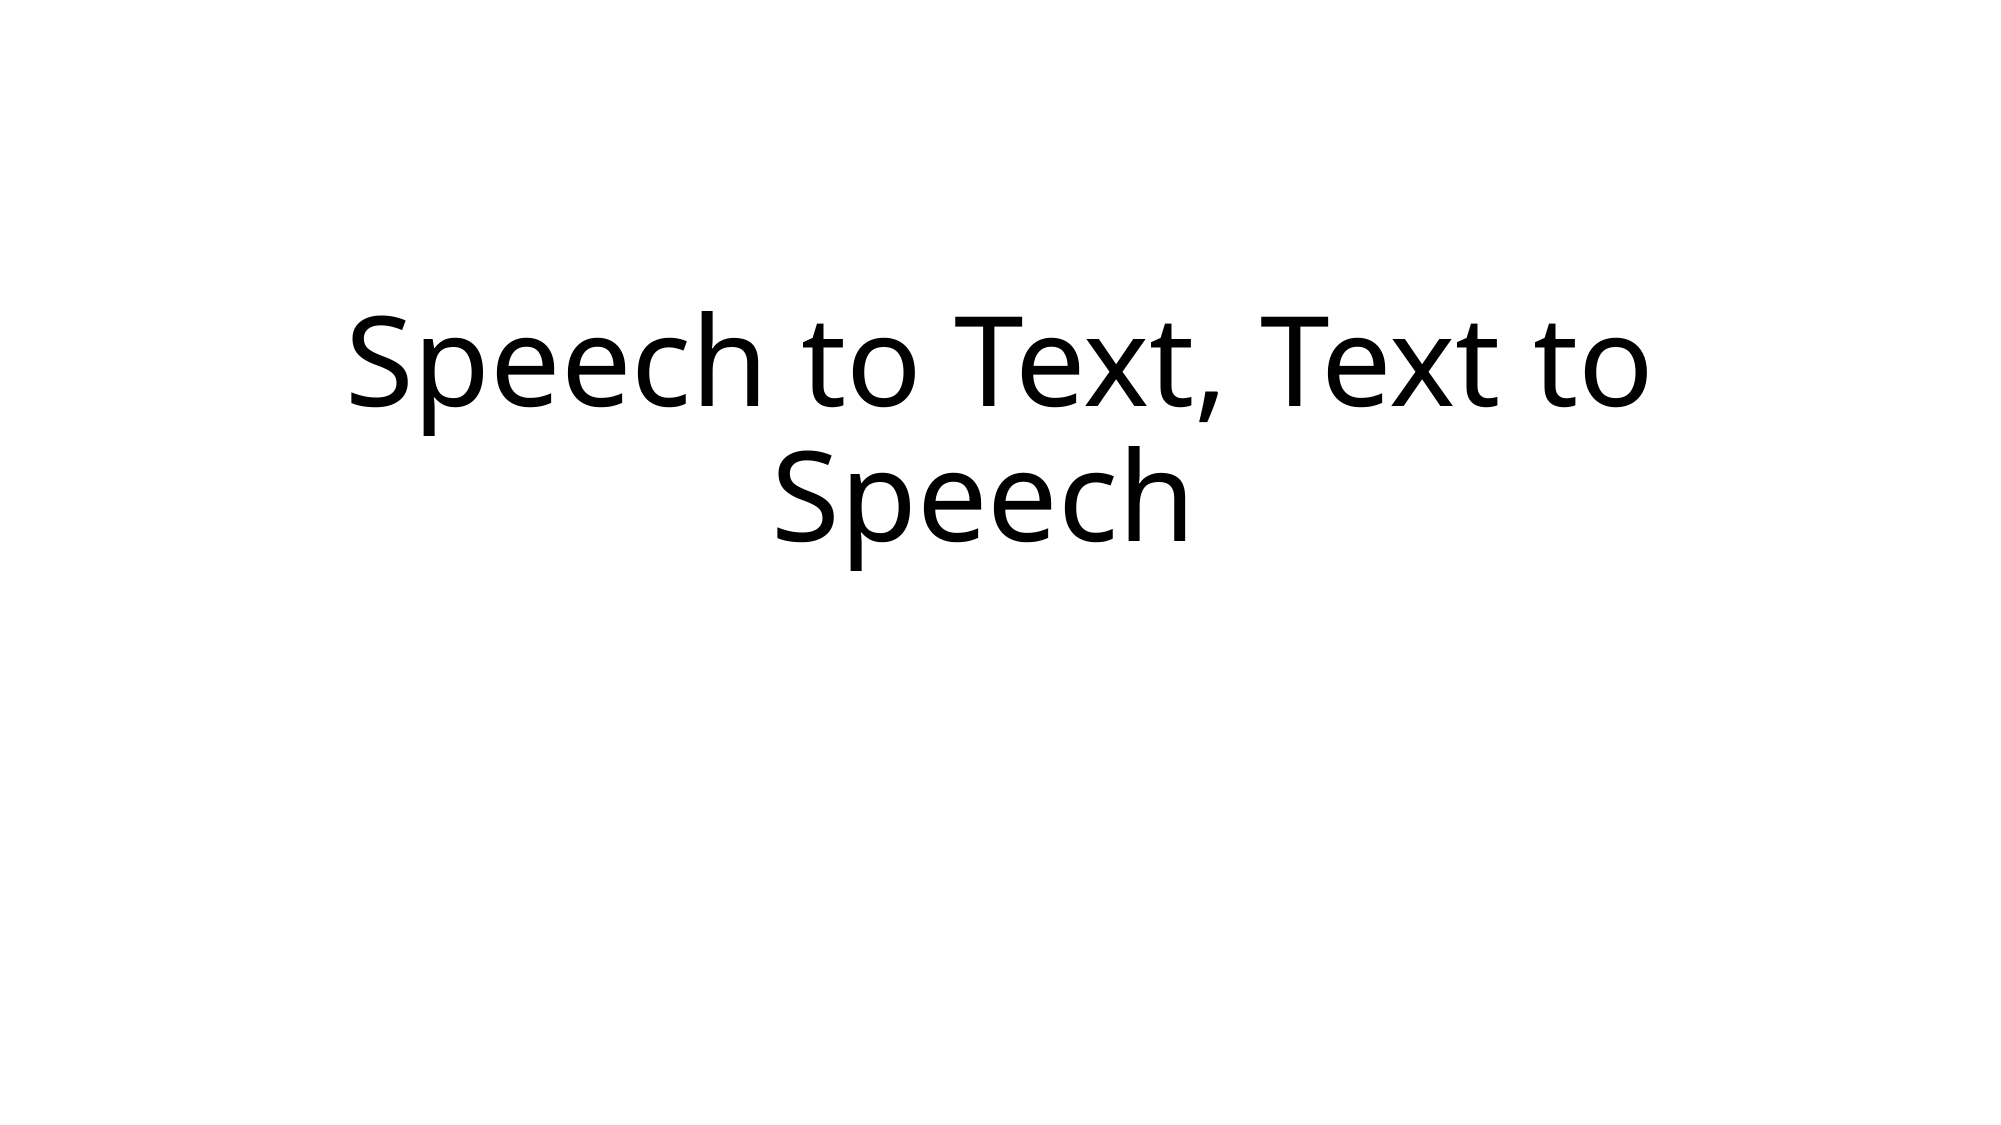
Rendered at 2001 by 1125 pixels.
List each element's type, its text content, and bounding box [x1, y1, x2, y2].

title Speech to Text, Text to Speech [249, 184, 1750, 576]
